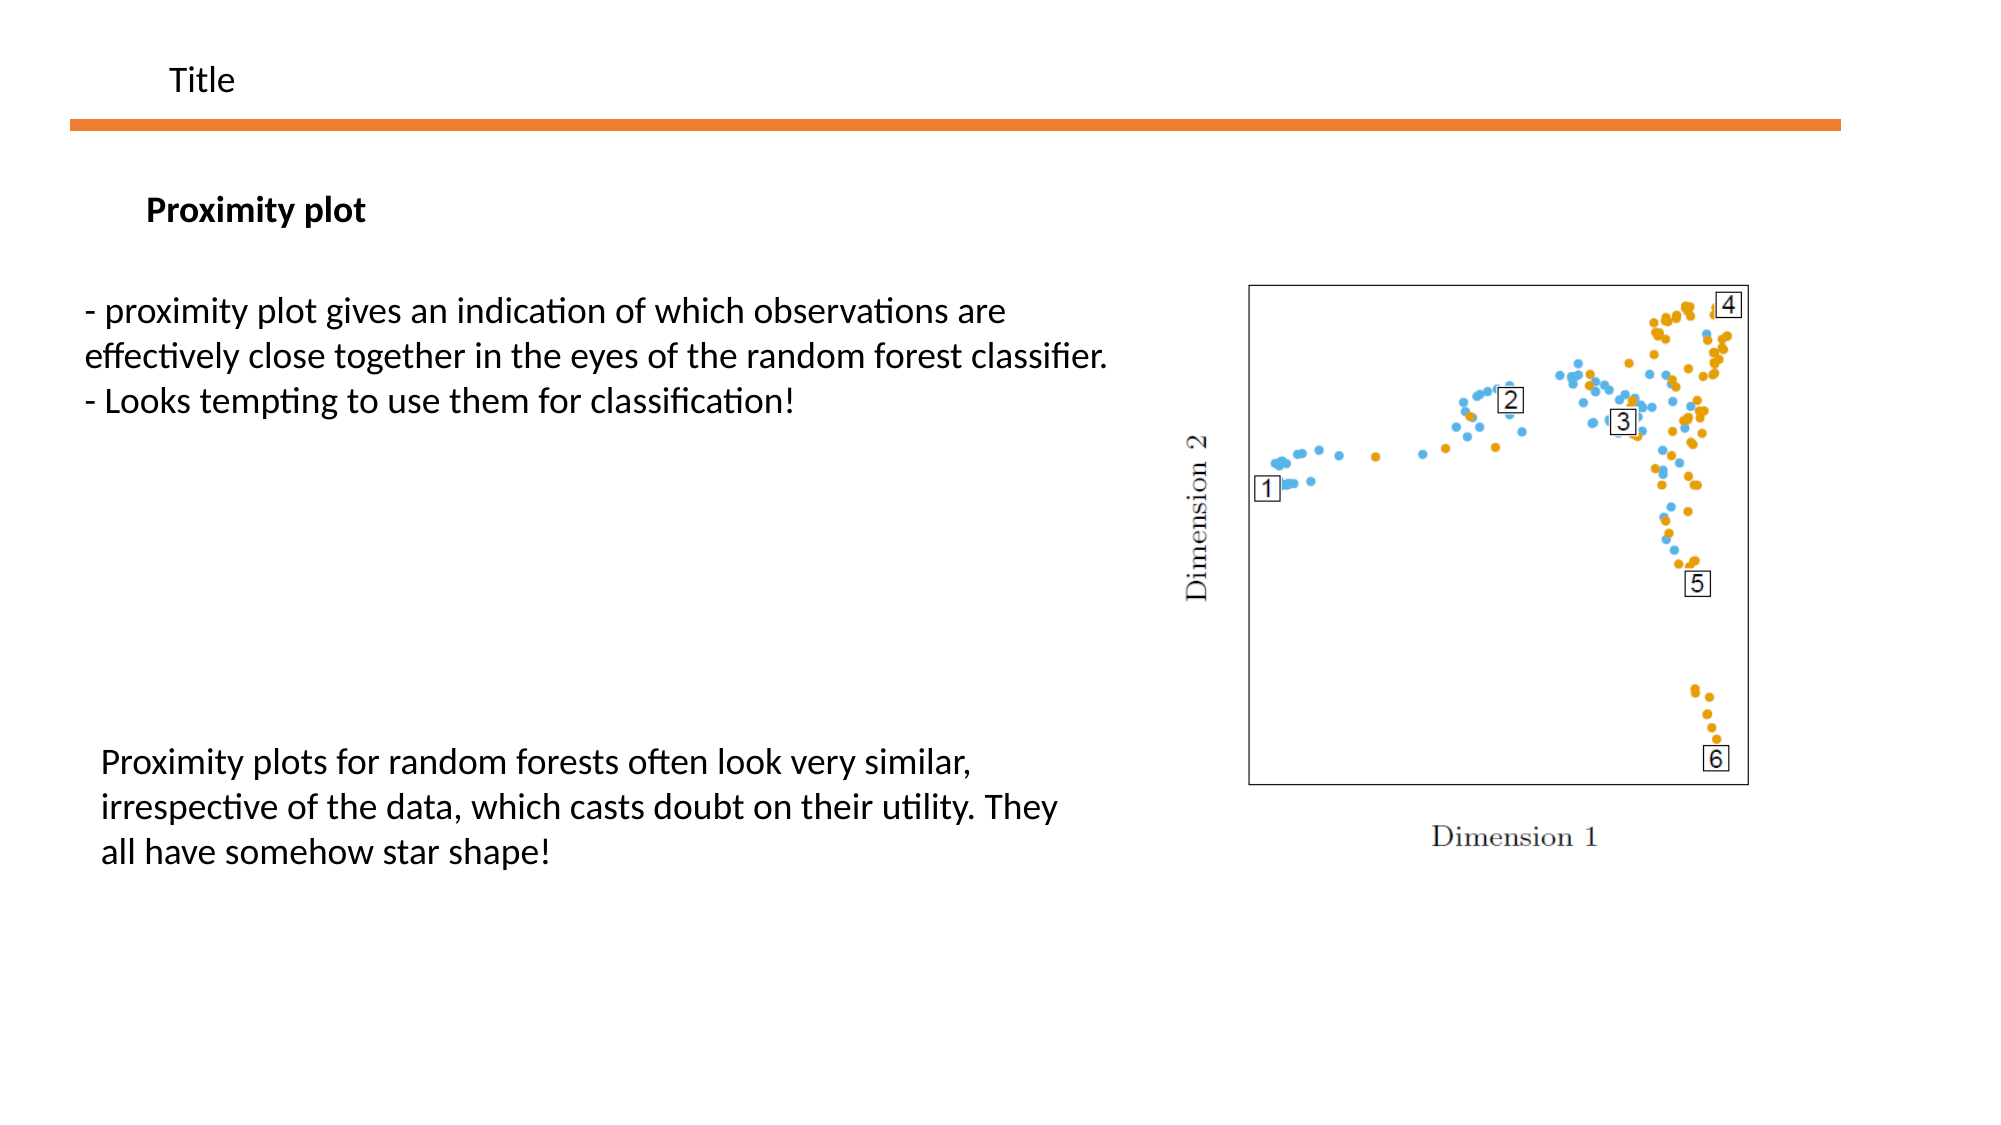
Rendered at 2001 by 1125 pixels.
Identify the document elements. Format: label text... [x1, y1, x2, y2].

text_box - proximity plot gives an indication of which observations are effectively close together in the eyes of the random forest classifier. - Looks tempting to use them for classification! [69, 278, 1136, 428]
text_box Proximity plot [131, 177, 382, 237]
picture [1151, 278, 1765, 861]
text_box Proximity plots for random forests often look very similar, irrespective of the data, which casts doubt on their utility. They all have somehow star shape! [86, 730, 1087, 880]
text_box Title [154, 48, 1765, 108]
